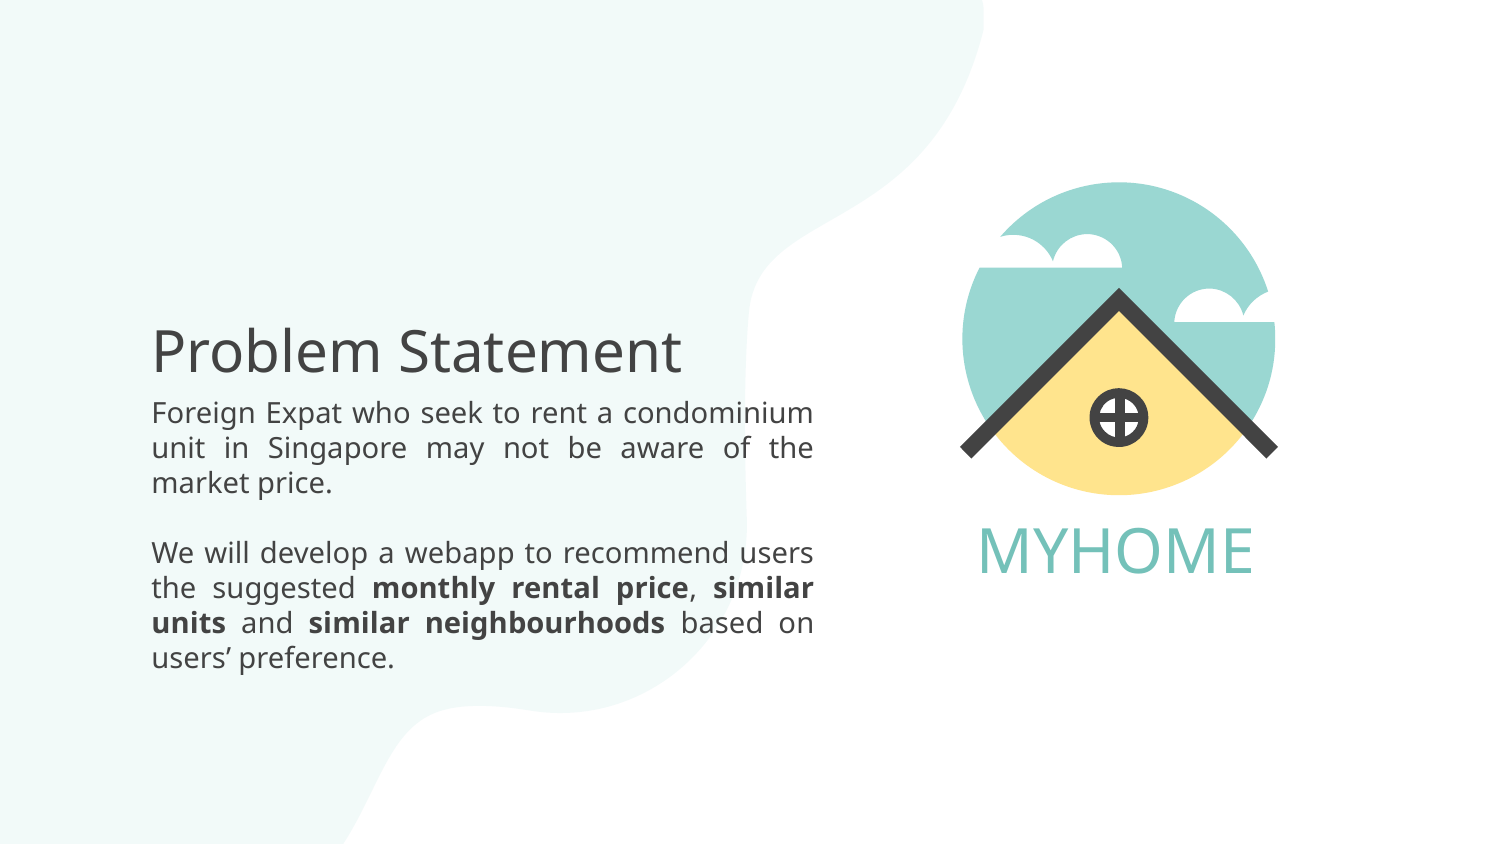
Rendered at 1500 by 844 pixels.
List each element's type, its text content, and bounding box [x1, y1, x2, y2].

subtitle Foreign Expat who seek to rent a condominium unit in Singapore may not be aware of the market price. We will develop a webapp to recommend users the suggested monthly rental price, similar units and similar neighbourhoods based on users’ preference. [136, 379, 830, 673]
title Problem Statement [136, 263, 830, 379]
text_box MYHOME [917, 495, 1315, 590]
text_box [953, 181, 1279, 496]
